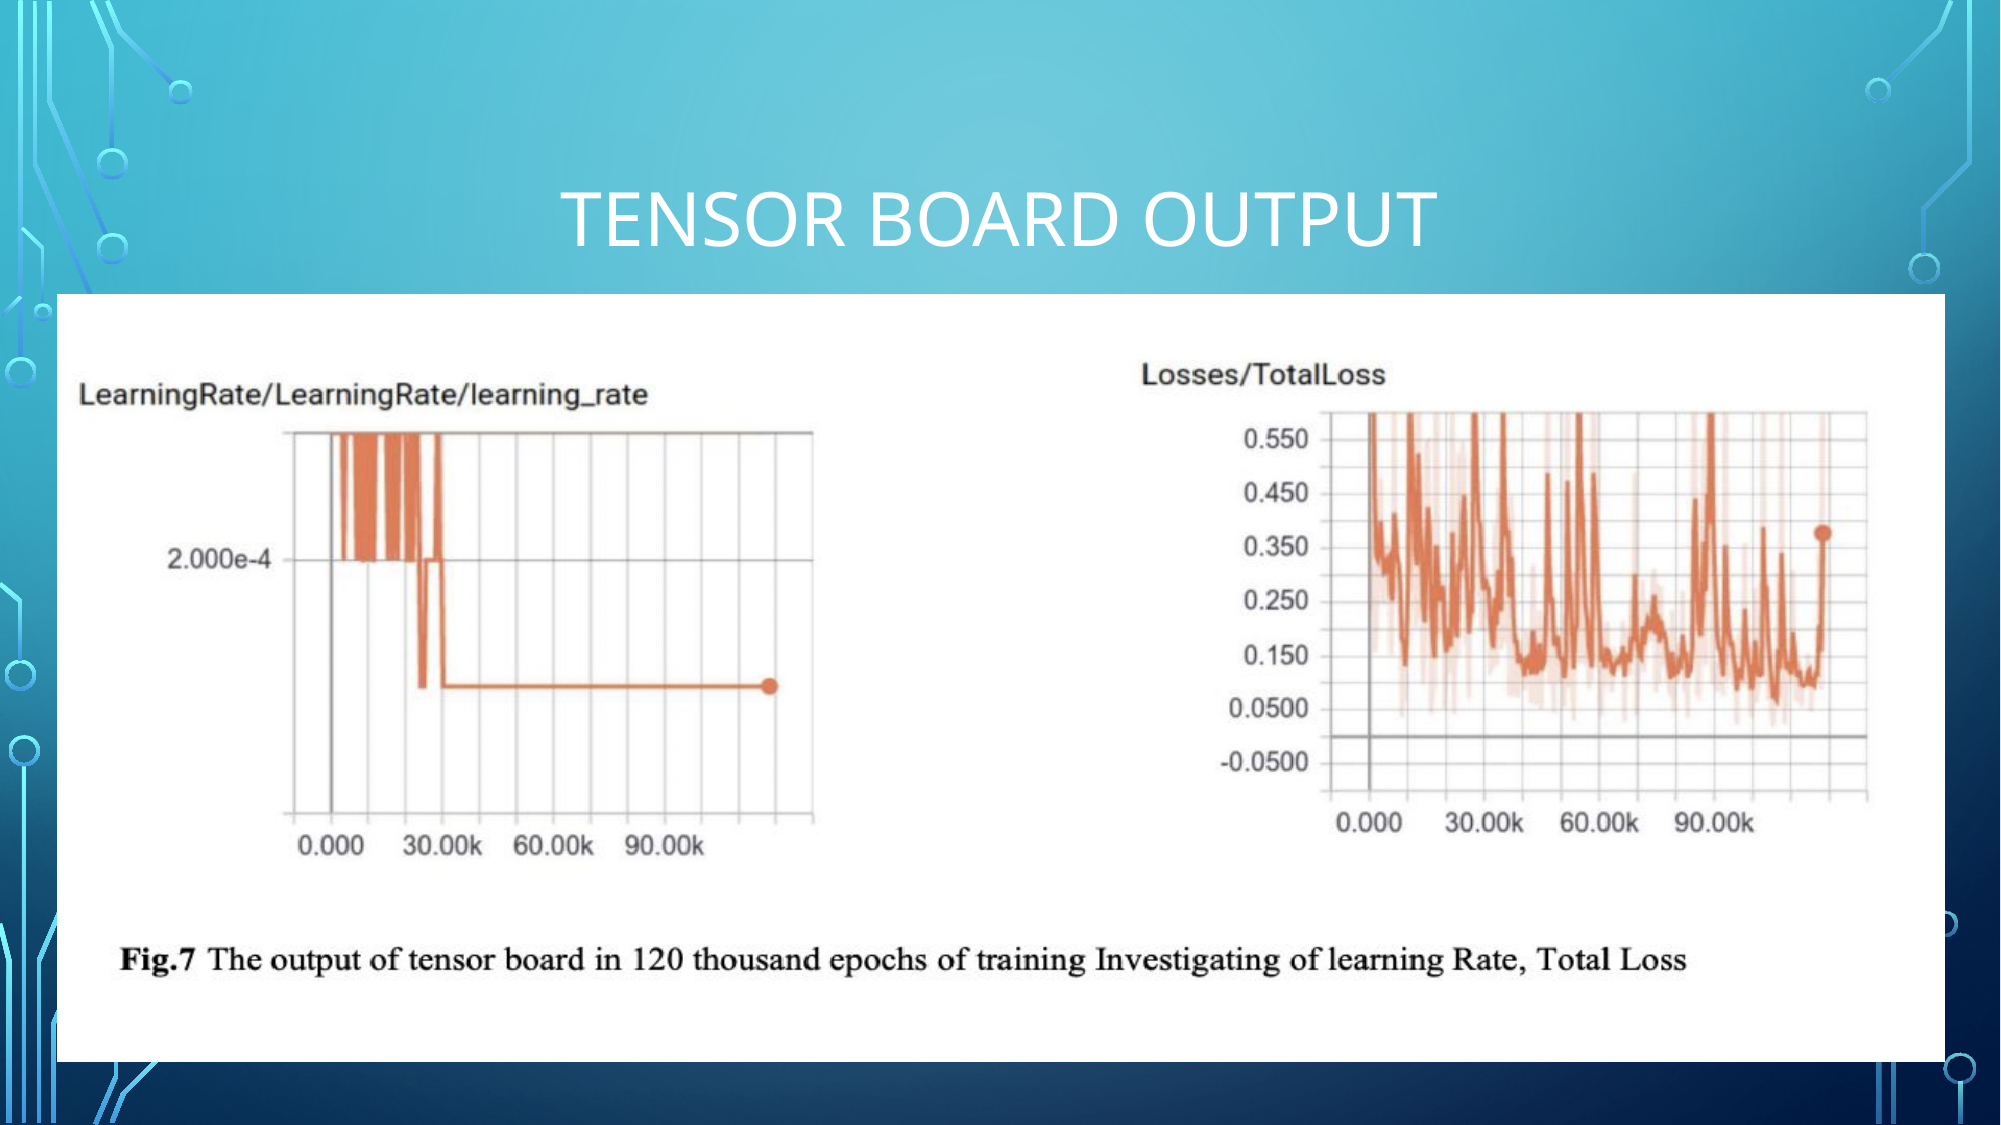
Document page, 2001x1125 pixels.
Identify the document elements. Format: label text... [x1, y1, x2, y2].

title Tensor Board Output [187, 101, 1813, 293]
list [57, 293, 1945, 1062]
